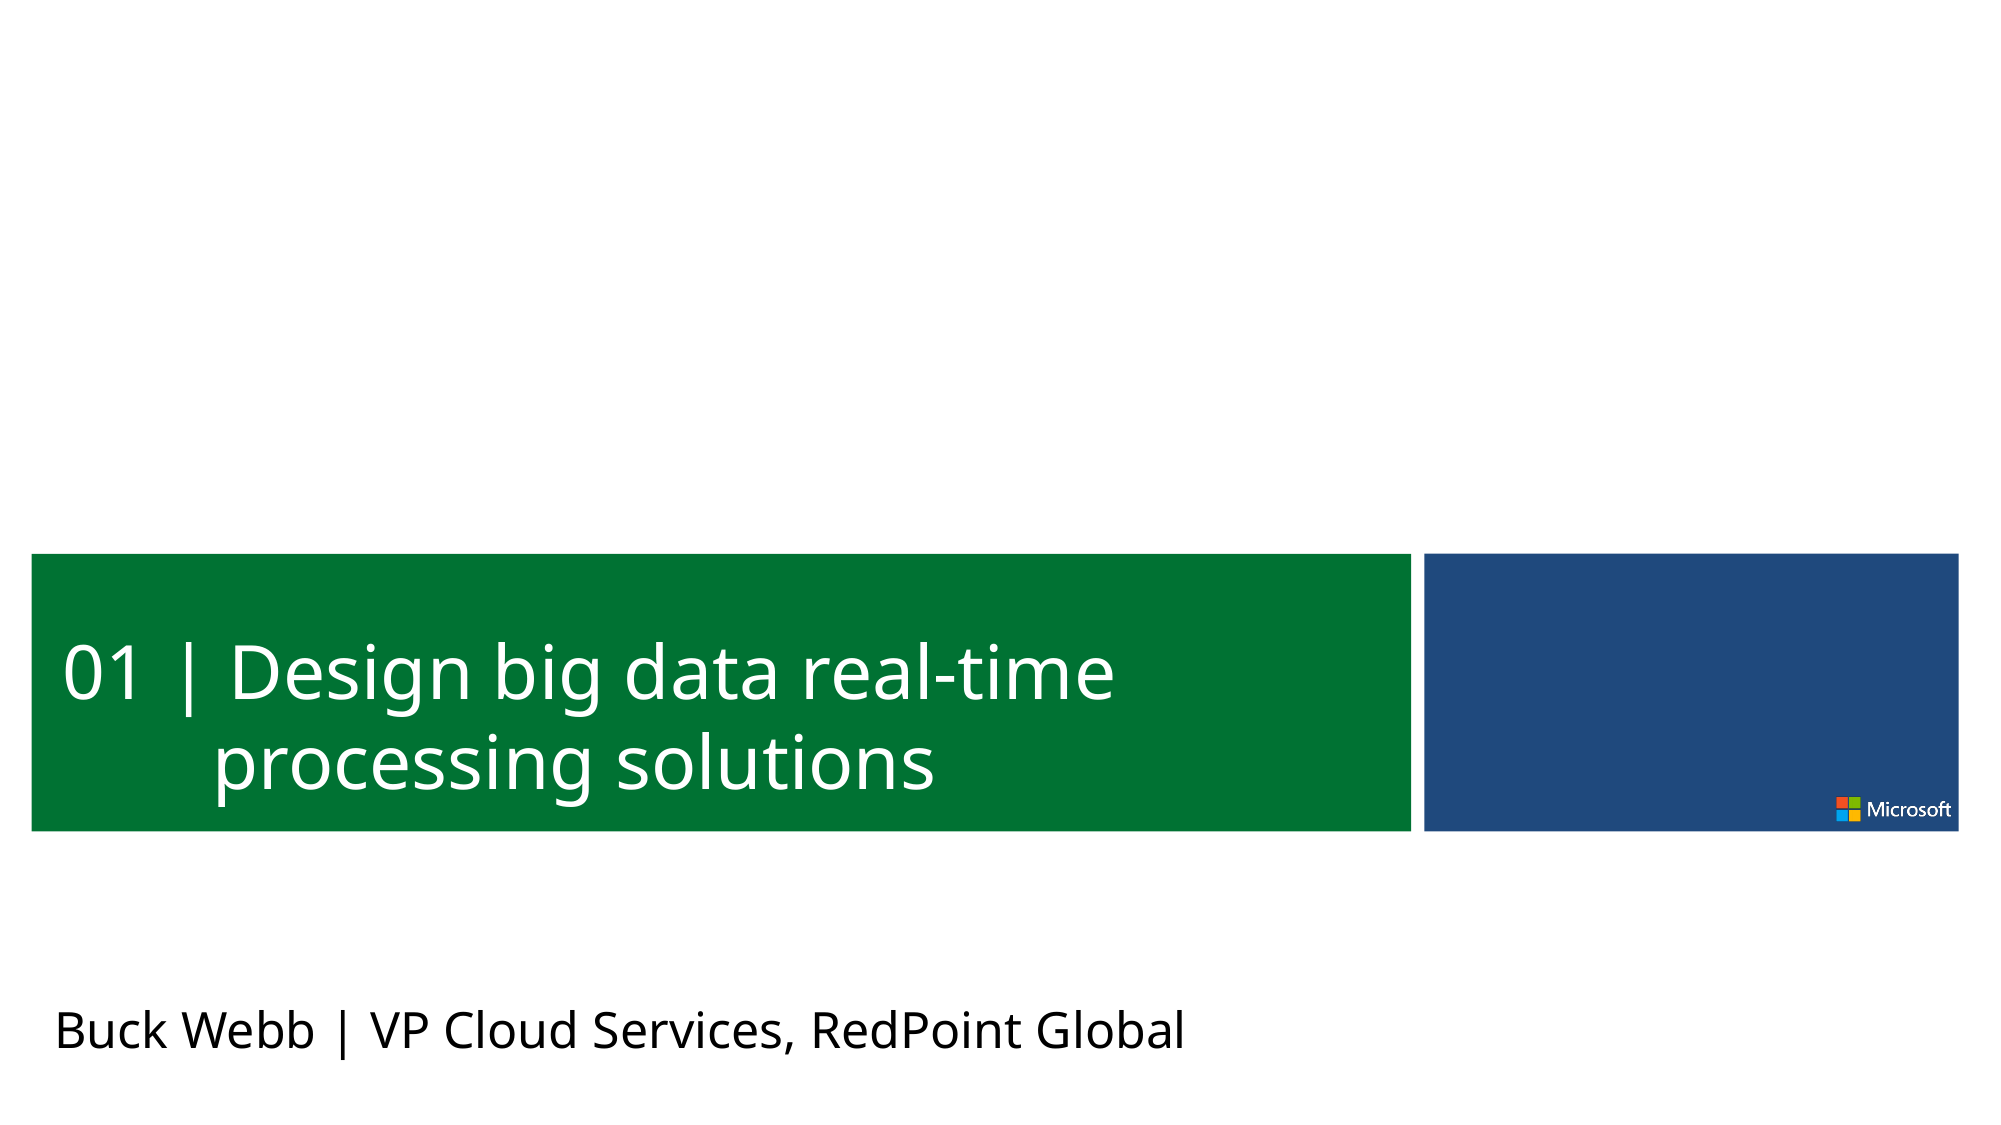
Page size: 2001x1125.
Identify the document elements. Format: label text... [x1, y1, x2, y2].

picture [1834, 790, 1956, 827]
list 01 | Design big data real-time processing solutions [47, 568, 1396, 813]
subtitle Buck Webb | VP Cloud Services, RedPoint Global [31, 841, 1485, 1082]
